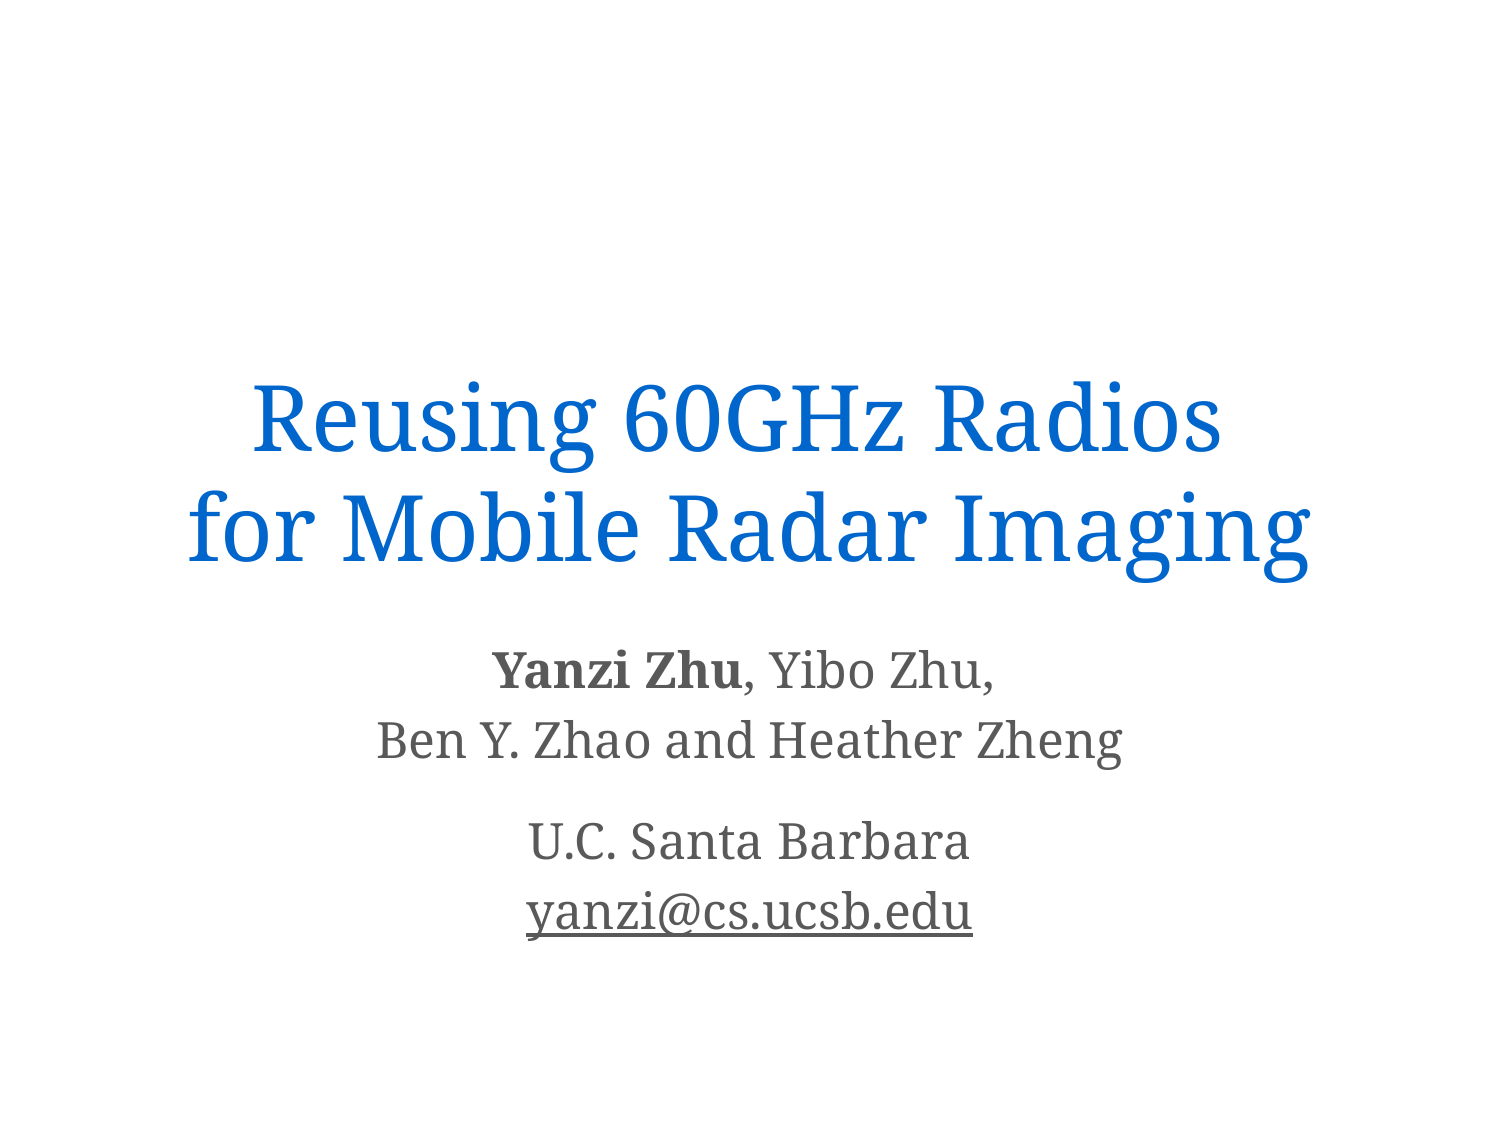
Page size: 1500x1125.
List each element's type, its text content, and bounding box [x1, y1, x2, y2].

title Reusing 60GHz Radios for Mobile Radar Imaging [112, 349, 1388, 591]
subtitle Yanzi Zhu, Yibo Zhu, Ben Y. Zhao and Heather Zheng U.C. Santa Barbara yanzi@cs.ucsb.edu [225, 631, 1275, 1058]
